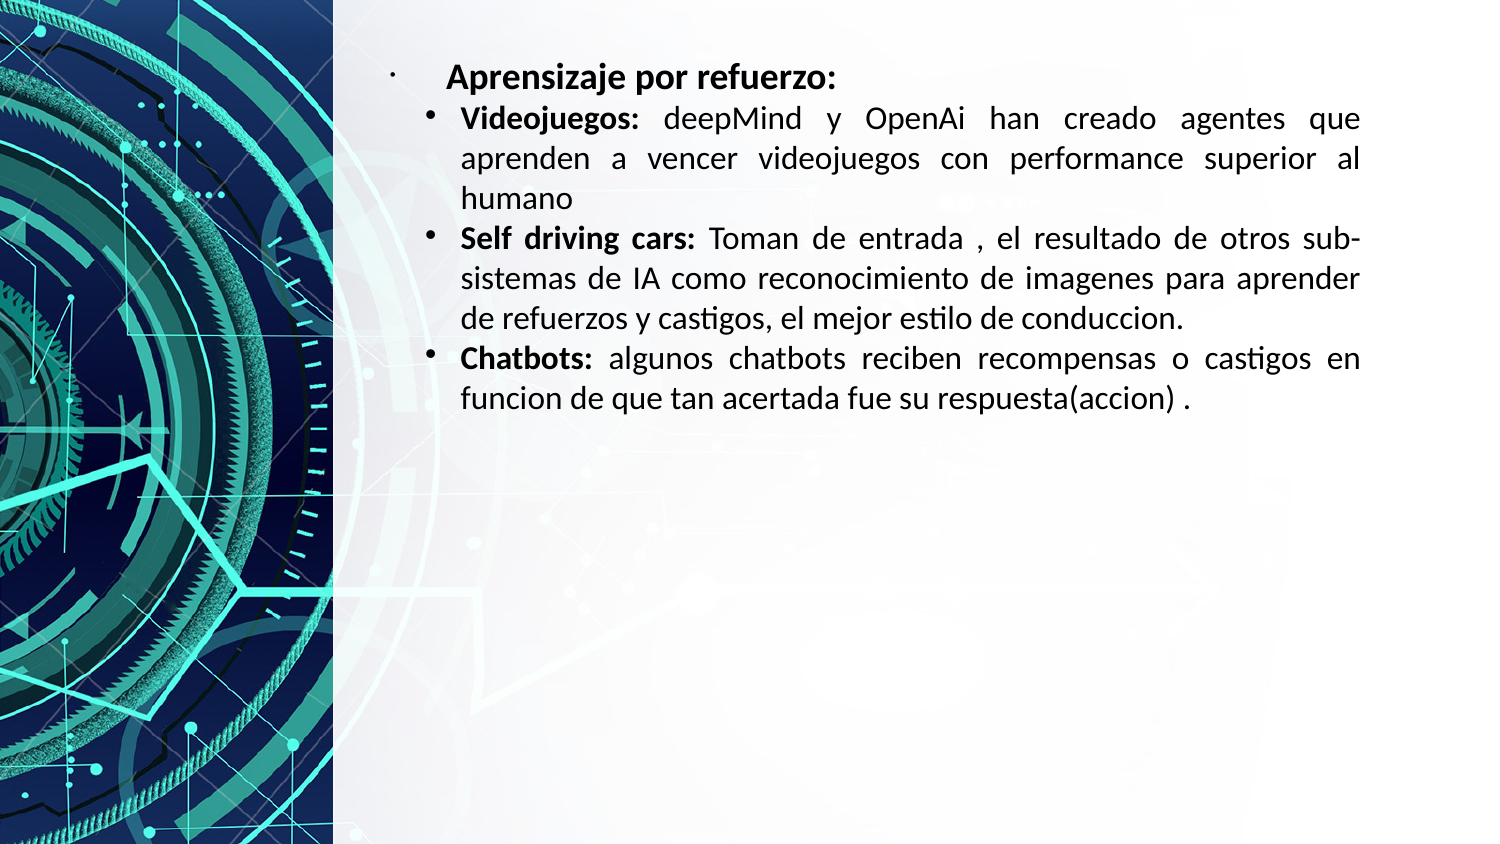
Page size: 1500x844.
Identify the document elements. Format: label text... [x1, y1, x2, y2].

picture [0, 0, 1500, 844]
text_box Aprensizaje por refuerzo: Videojuegos: deepMind y OpenAi han creado agentes que aprenden a vencer videojuegos con performance superior al humano Self driving cars: Toman de entrada , el resultado de otros sub-sistemas de IA como reconocimiento de imagenes para aprender de refuerzos y castigos, el mejor estilo de conduccion. Chatbots: algunos chatbots reciben recompensas o castigos en funcion de que tan acertada fue su respuesta(accion) . [374, 44, 1377, 645]
